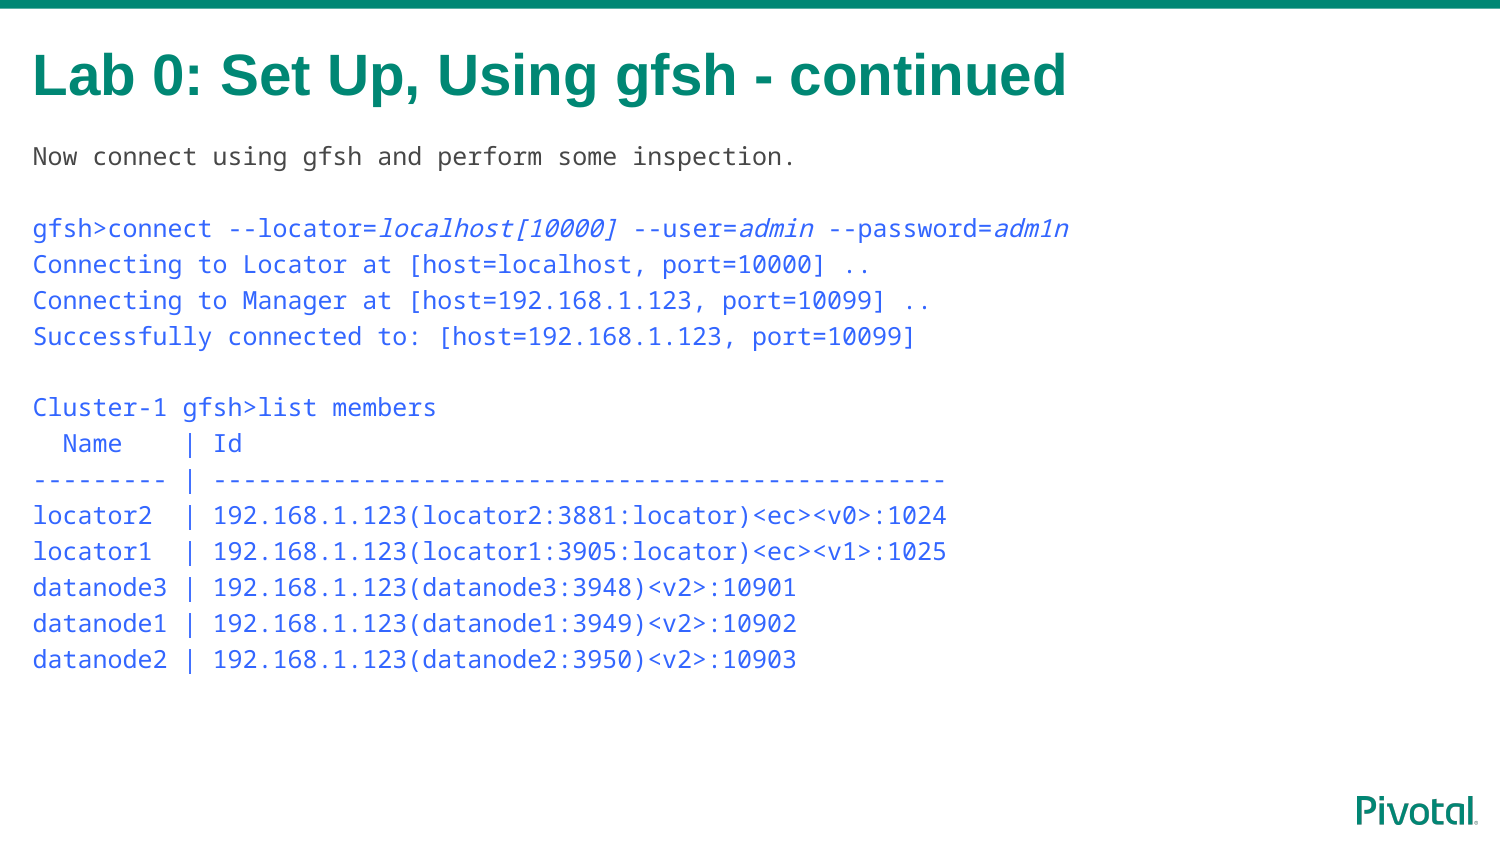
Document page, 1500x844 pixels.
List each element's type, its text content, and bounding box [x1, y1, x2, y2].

text_box [87, 232, 118, 283]
picture [1357, 820, 1478, 825]
title Lab 0: Set Up, Using gfsh - continued [17, 27, 1500, 117]
list Now connect using gfsh and perform some inspection. gfsh>connect --locator=localhost[10000] --user=admin --password=adm1n Connecting to Locator at [host=localhost, port=10000] .. Connecting to Manager at [host=192.168.1.123, port=10099] .. Successfully connected to: [host=192.168.1.123, port=10099] Cluster-1 gfsh>list members Name | Id --------- | ------------------------------------------------- locator2 | 192.168.1.123(locator2:3881:locator)<ec><v0>:1024 locator1 | 192.168.1.123(locator1:3905:locator)<ec><v1>:1025 datanode3 | 192.168.1.123(datanode3:3948)<v2>:10901 datanode1 | 192.168.1.123(datanode1:3949)<v2>:10902 datanode2 | 192.168.1.123(datanode2:3950)<v2>:10903 [17, 119, 1483, 820]
